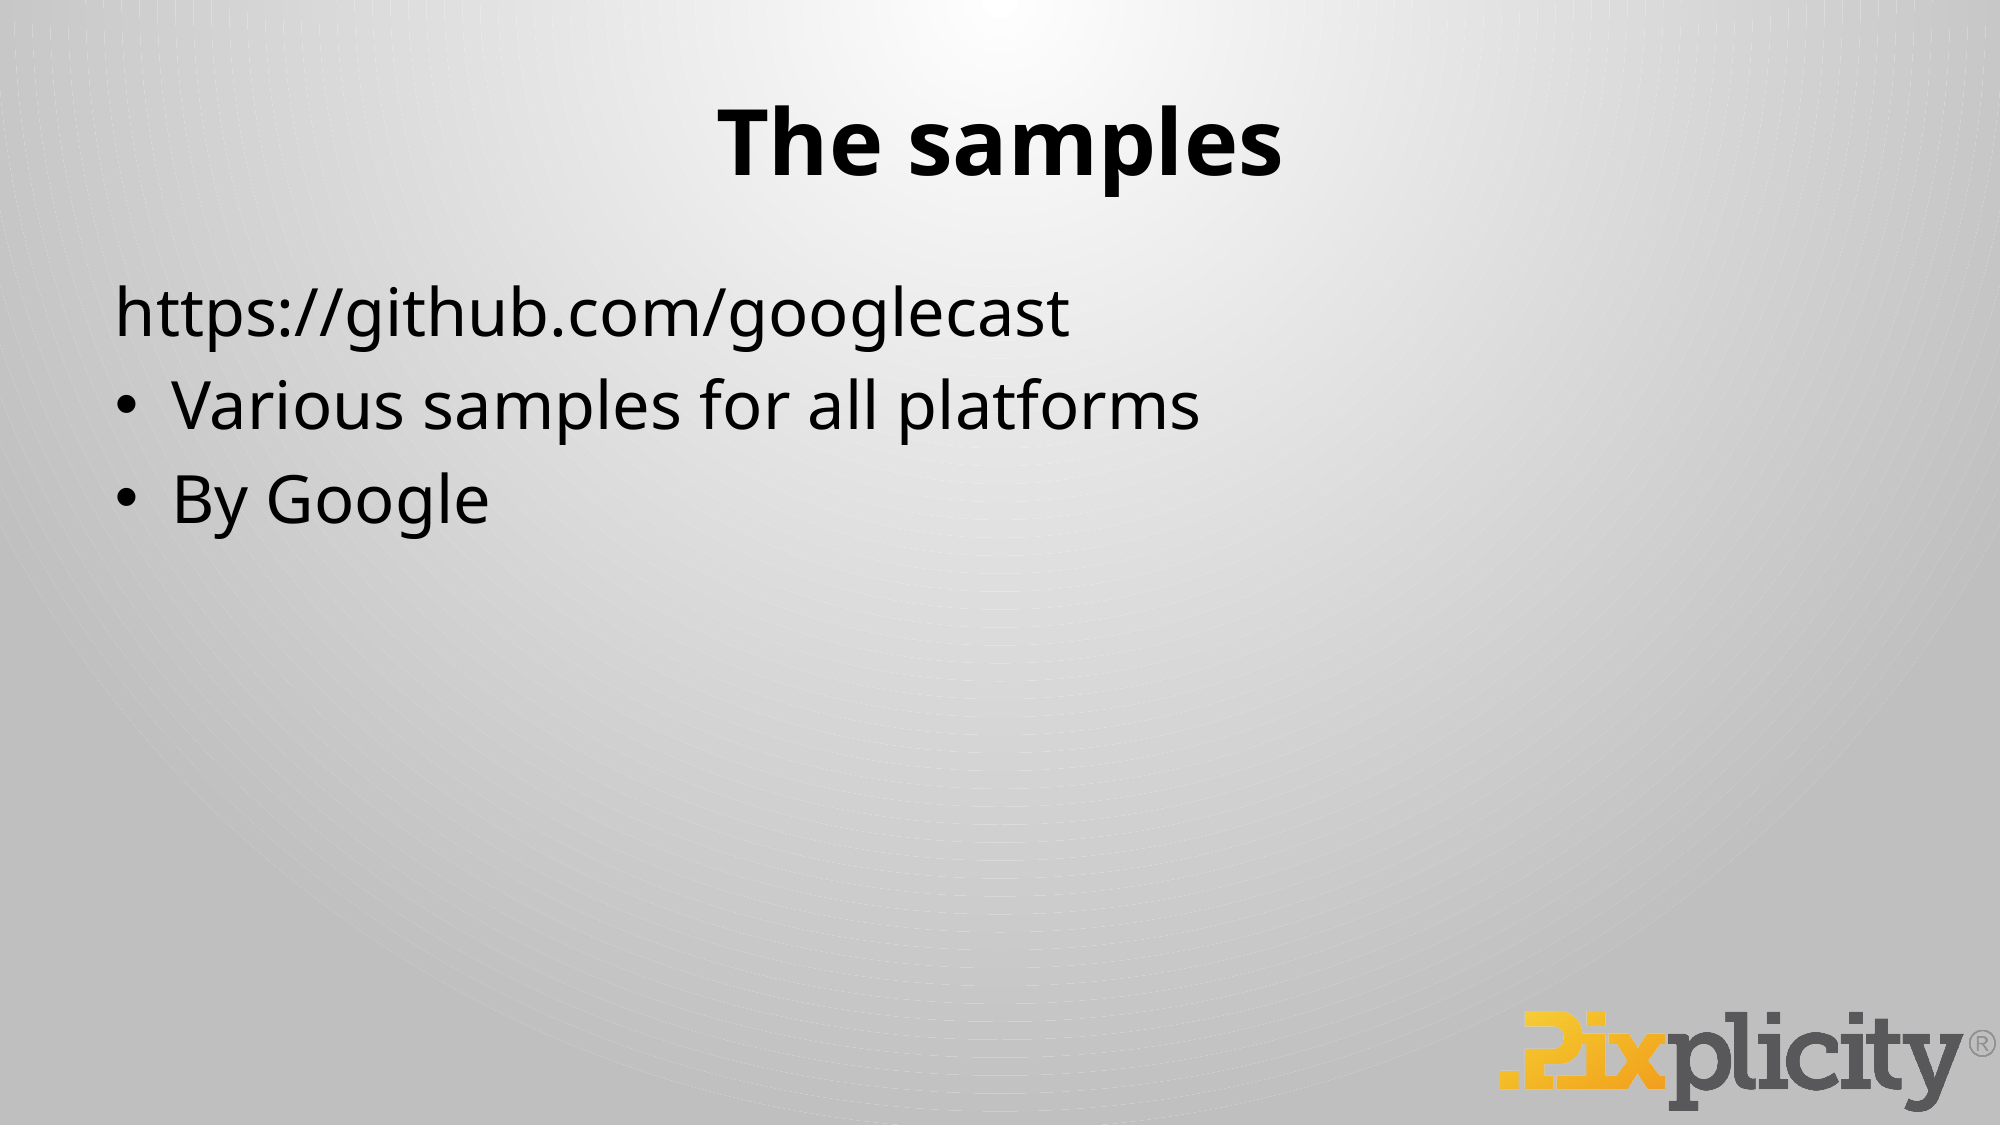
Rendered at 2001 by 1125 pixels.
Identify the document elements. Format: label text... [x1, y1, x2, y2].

picture [1500, 1011, 1996, 1112]
title The samples [99, 45, 1900, 233]
list https://github.com/googlecast Various samples for all platforms By Google [99, 262, 1900, 1005]
